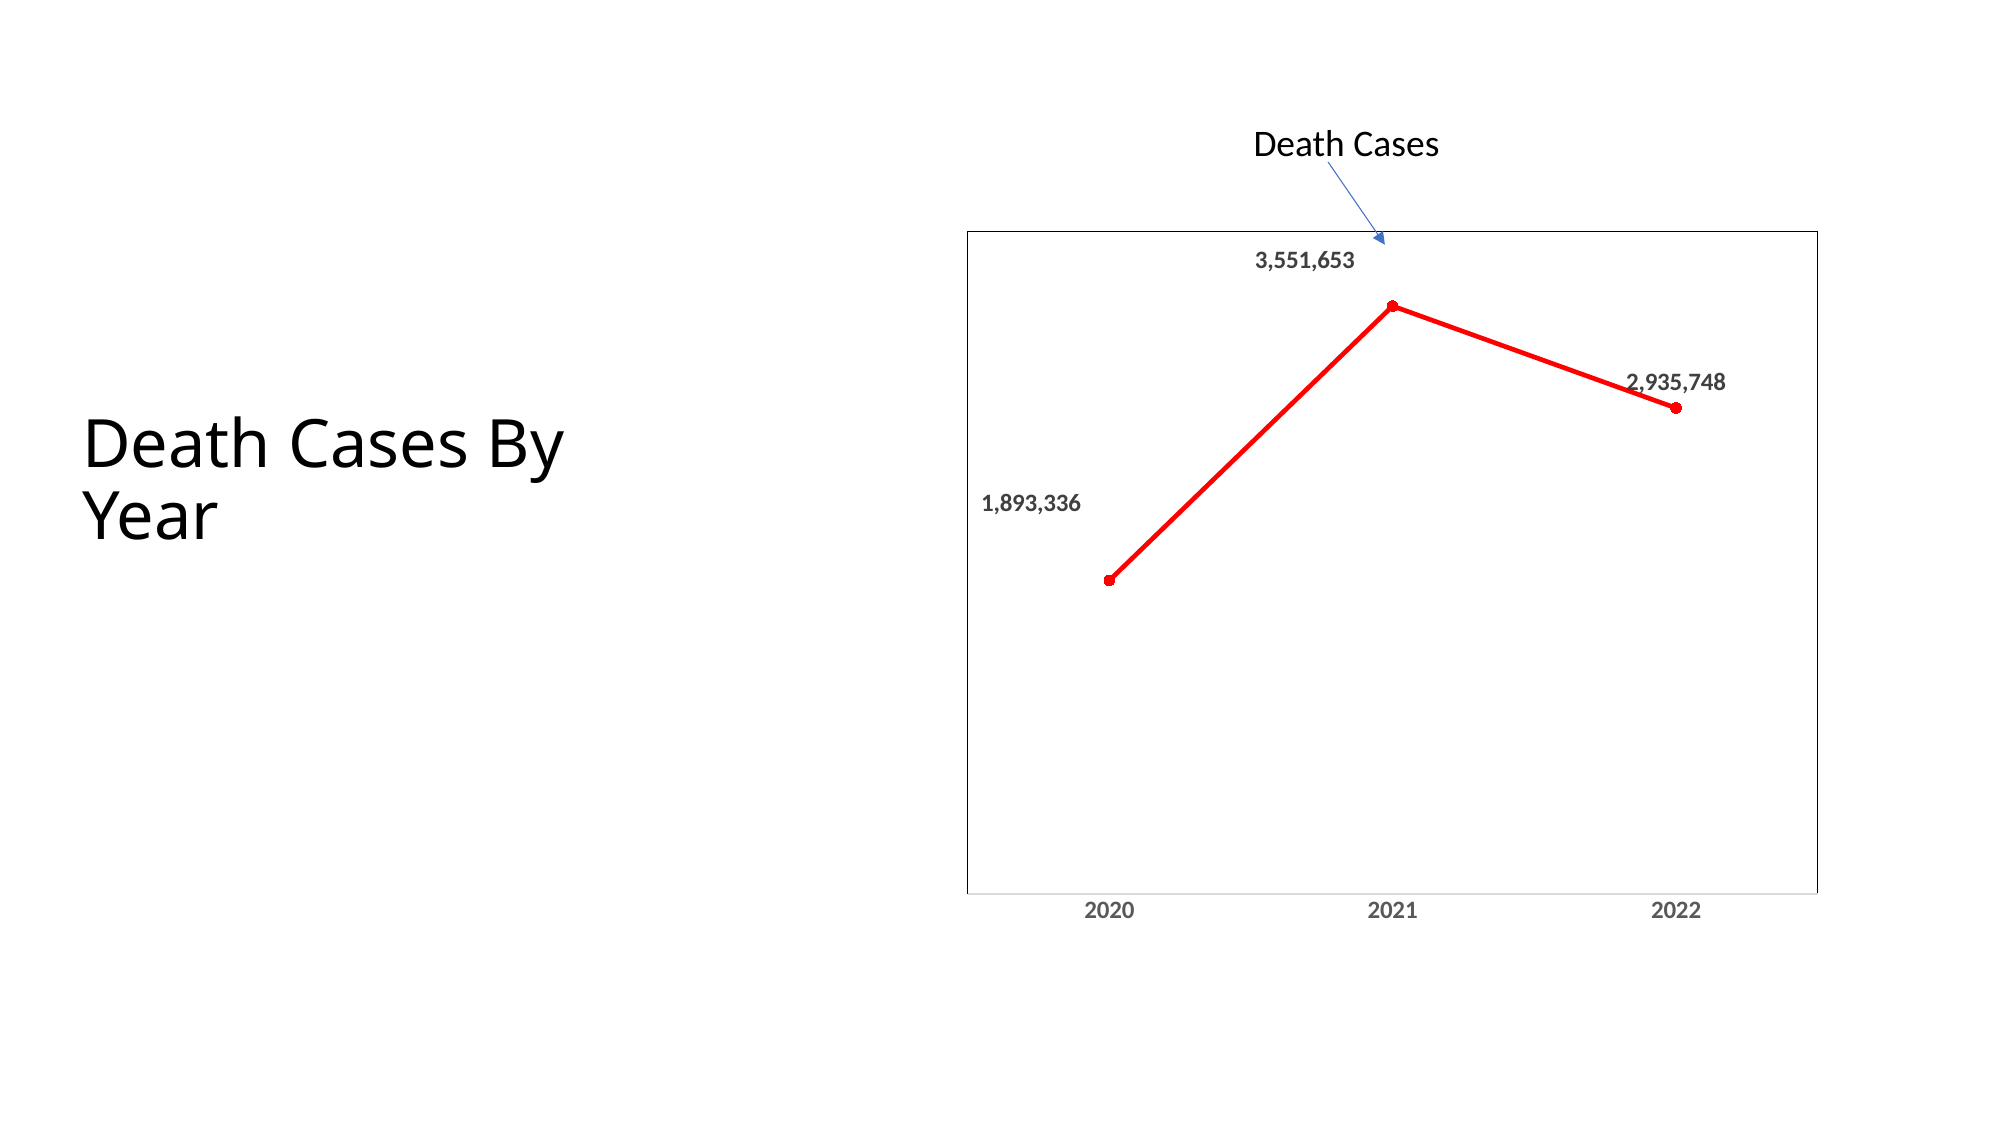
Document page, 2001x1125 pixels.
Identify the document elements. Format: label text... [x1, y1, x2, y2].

chart [850, 161, 1863, 962]
text_box Death Cases [1238, 111, 1475, 161]
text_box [1328, 161, 1385, 245]
title Death Cases By Year [67, 449, 713, 562]
